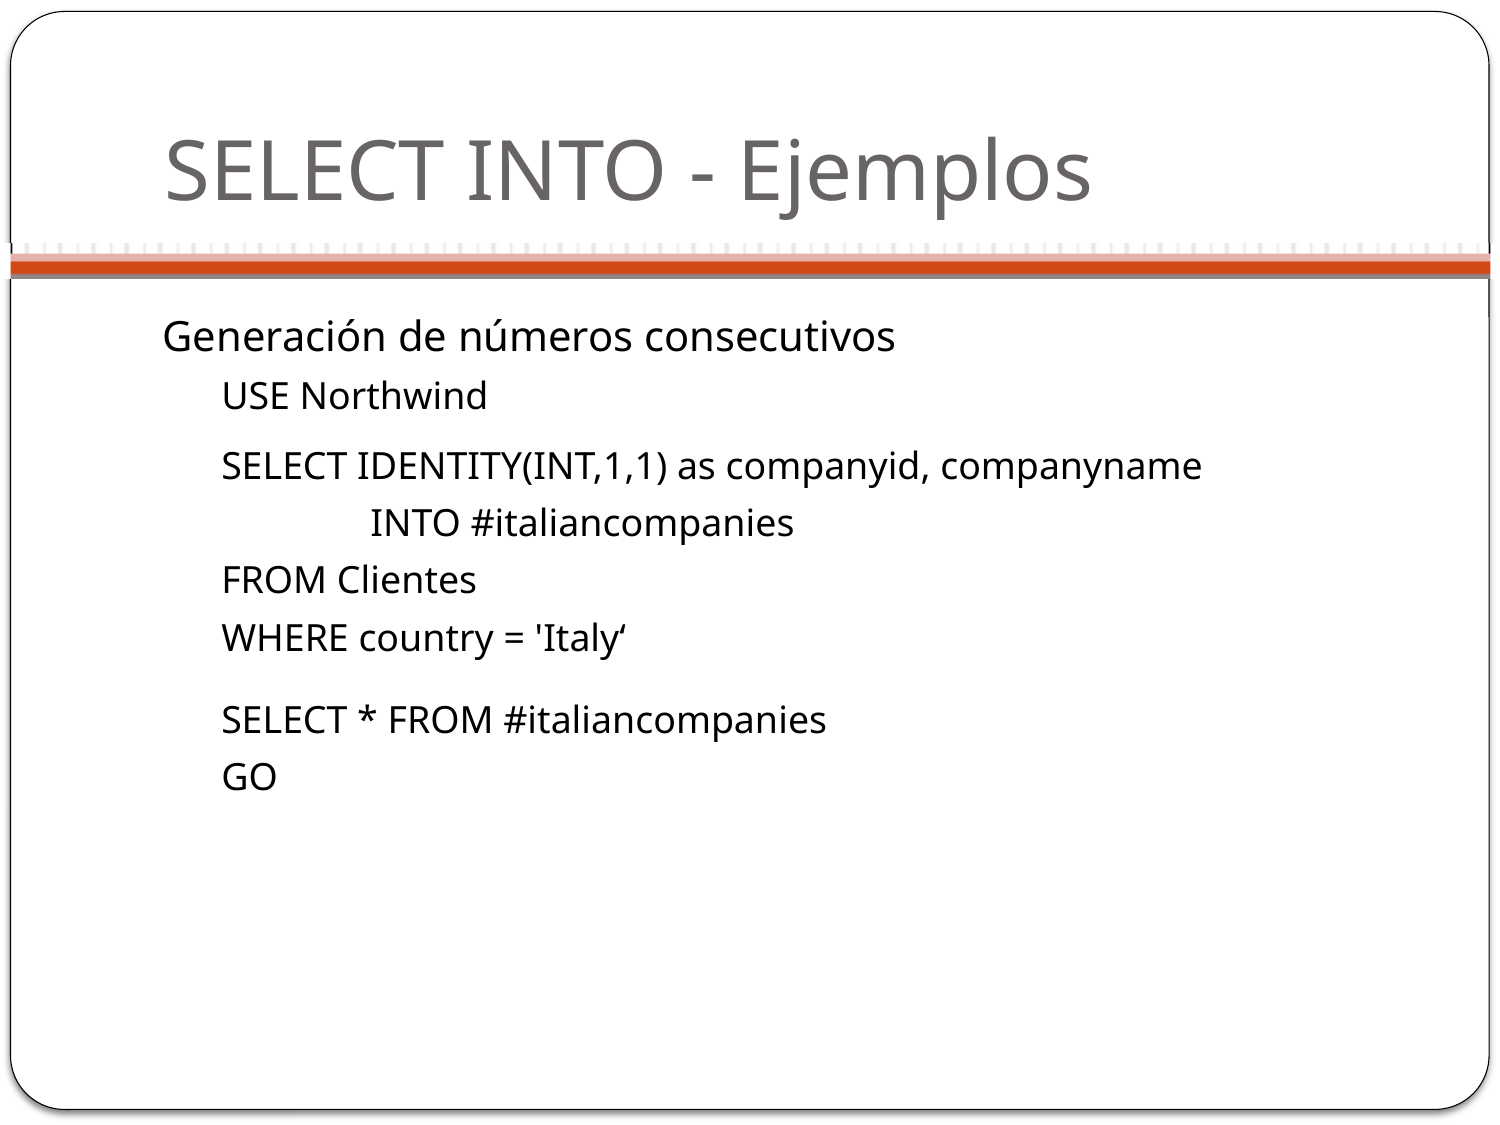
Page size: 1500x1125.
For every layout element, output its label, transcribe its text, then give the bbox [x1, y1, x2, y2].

title SELECT INTO - Ejemplos [150, 45, 1425, 233]
picture [0, 243, 1500, 280]
list Generación de números consecutivos USE Northwind SELECT IDENTITY(INT,1,1) as companyid, companyname INTO #italiancompanies FROM Clientes WHERE country = 'Italy‘ SELECT * FROM #italiancompanies GO [147, 302, 1423, 1024]
